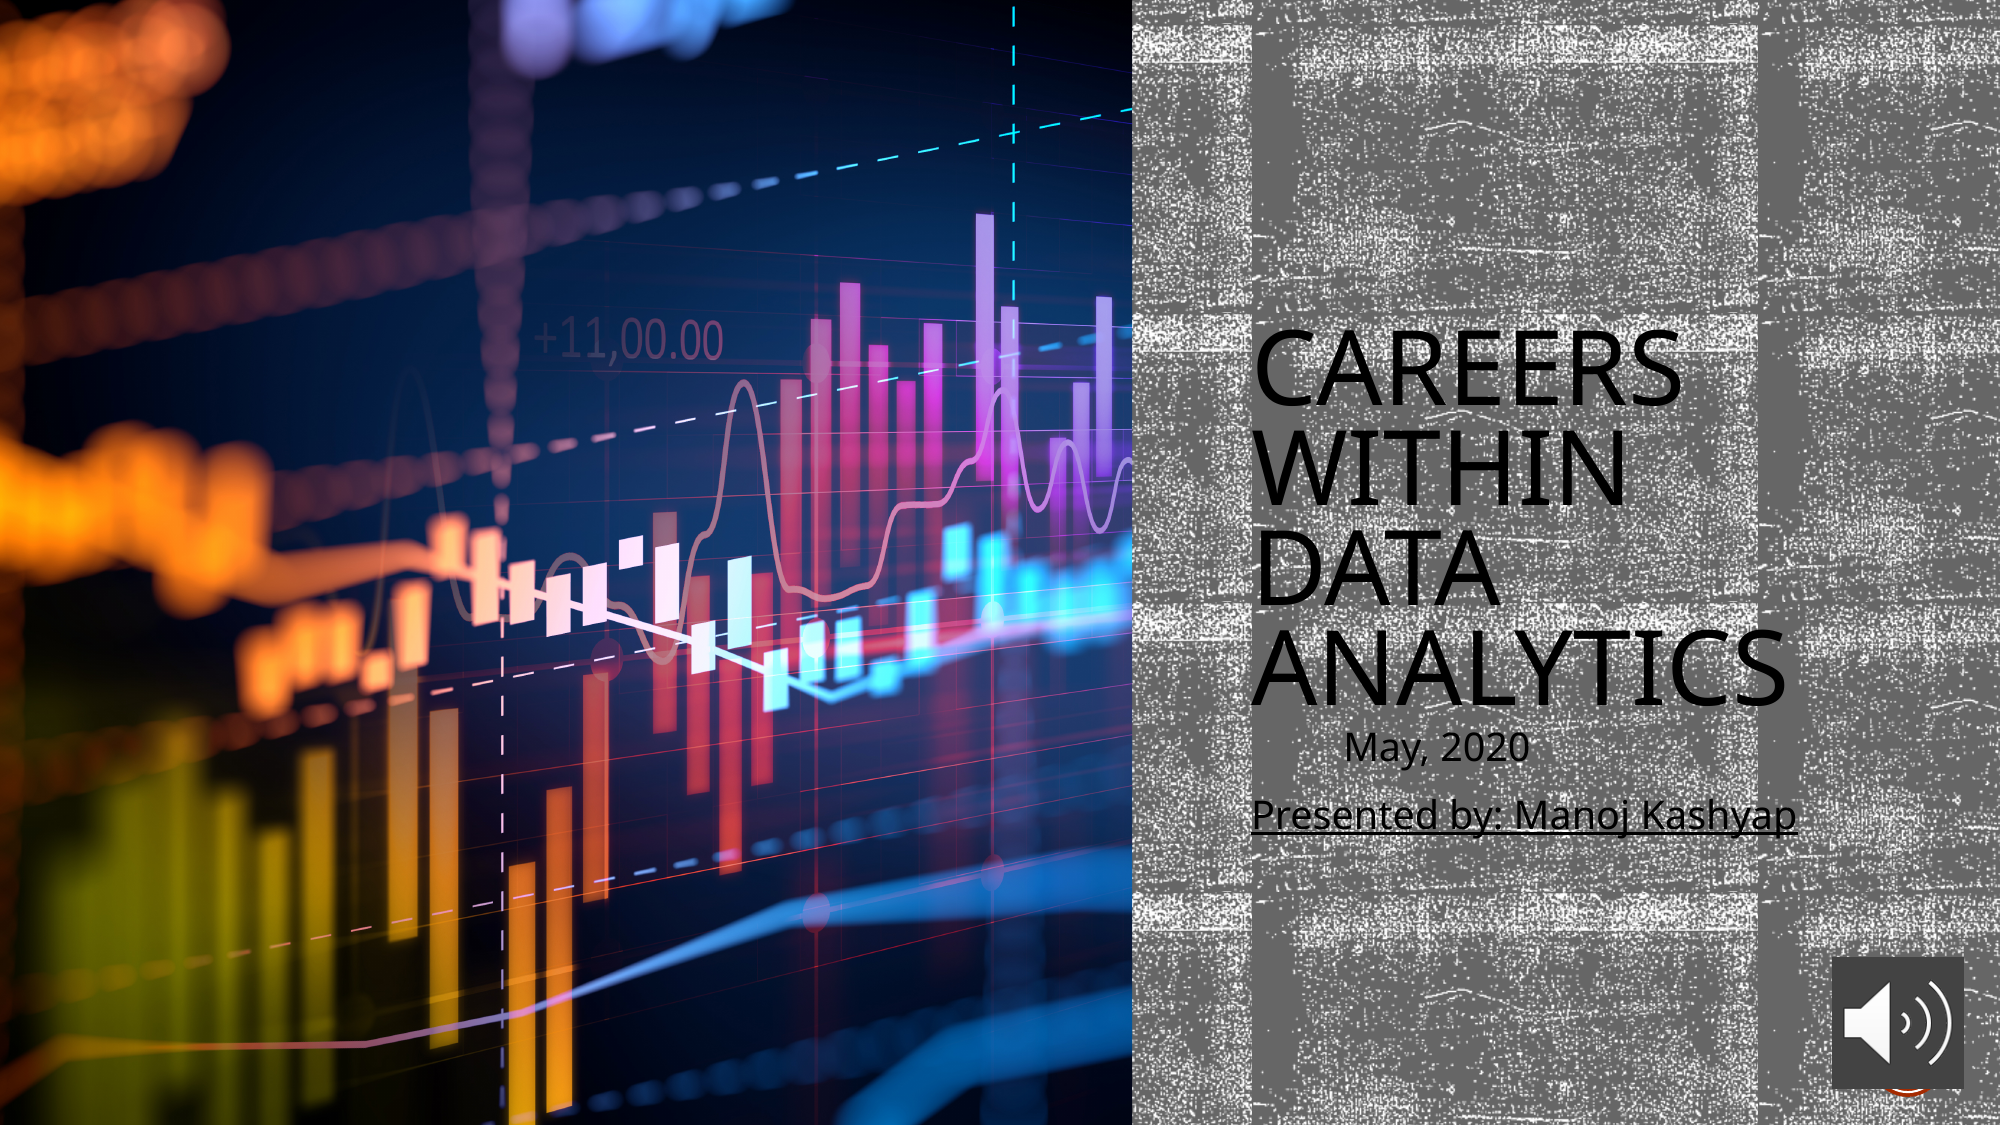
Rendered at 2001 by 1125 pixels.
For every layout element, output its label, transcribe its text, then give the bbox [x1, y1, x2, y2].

picture [1832, 957, 1964, 1089]
text_box [1133, 0, 2000, 1125]
subtitle May, 2020 Presented by: Manoj Kashyap [1236, 720, 1871, 896]
title Careers within Data Analytics [1236, 115, 1876, 733]
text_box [1872, 1091, 1943, 1095]
picture [0, 0, 1133, 1125]
